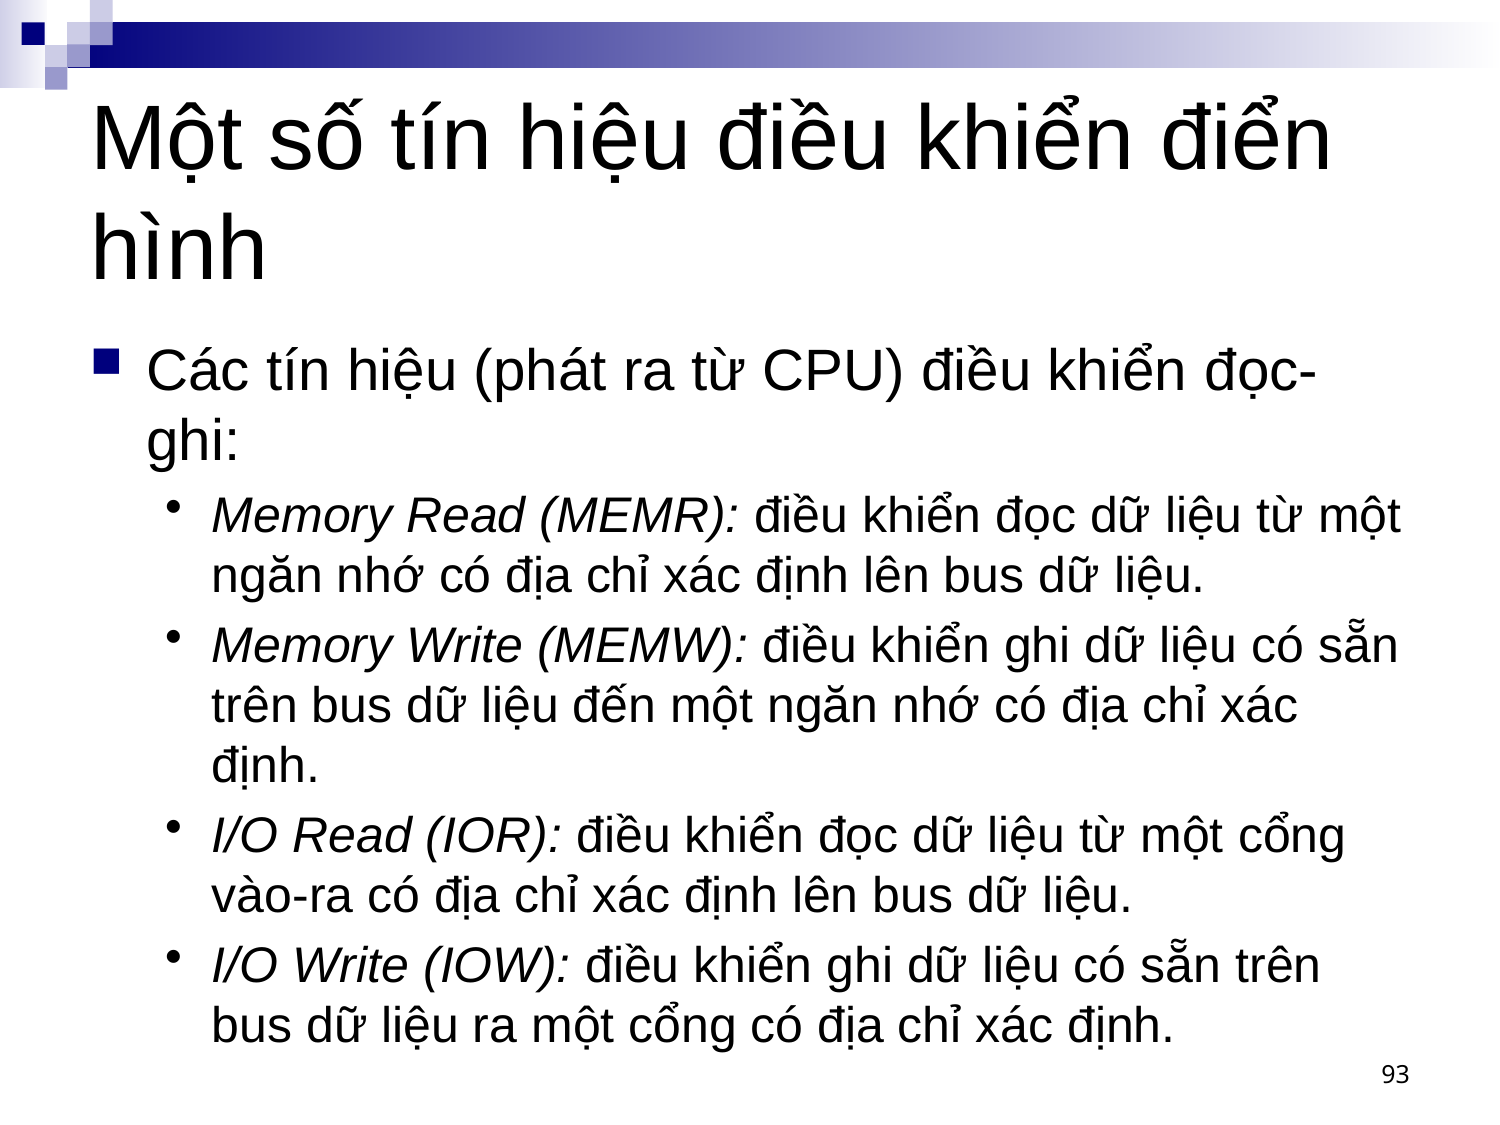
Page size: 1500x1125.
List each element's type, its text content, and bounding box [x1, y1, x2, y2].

list Các tín hiệu (phát ra từ CPU) điều khiển đọc-ghi: Memory Read (MEMR): điều khiển đọc dữ liệu từ một ngăn nhớ có địa chỉ xác định lên bus dữ liệu. Memory Write (MEMW): điều khiển ghi dữ liệu có sẵn trên bus dữ liệu đến một ngăn nhớ có địa chỉ xác định. I/O Read (IOR): điều khiển đọc dữ liệu từ một cổng vào-ra có địa chỉ xác định lên bus dữ liệu. I/O Write (IOW): điều khiển ghi dữ liệu có sẵn trên bus dữ liệu ra một cổng có địa chỉ xác định. [74, 324, 1426, 1063]
title Một số tín hiệu điều khiển điển hình [74, 74, 1426, 301]
slide_number 93 [1074, 1024, 1426, 1101]
